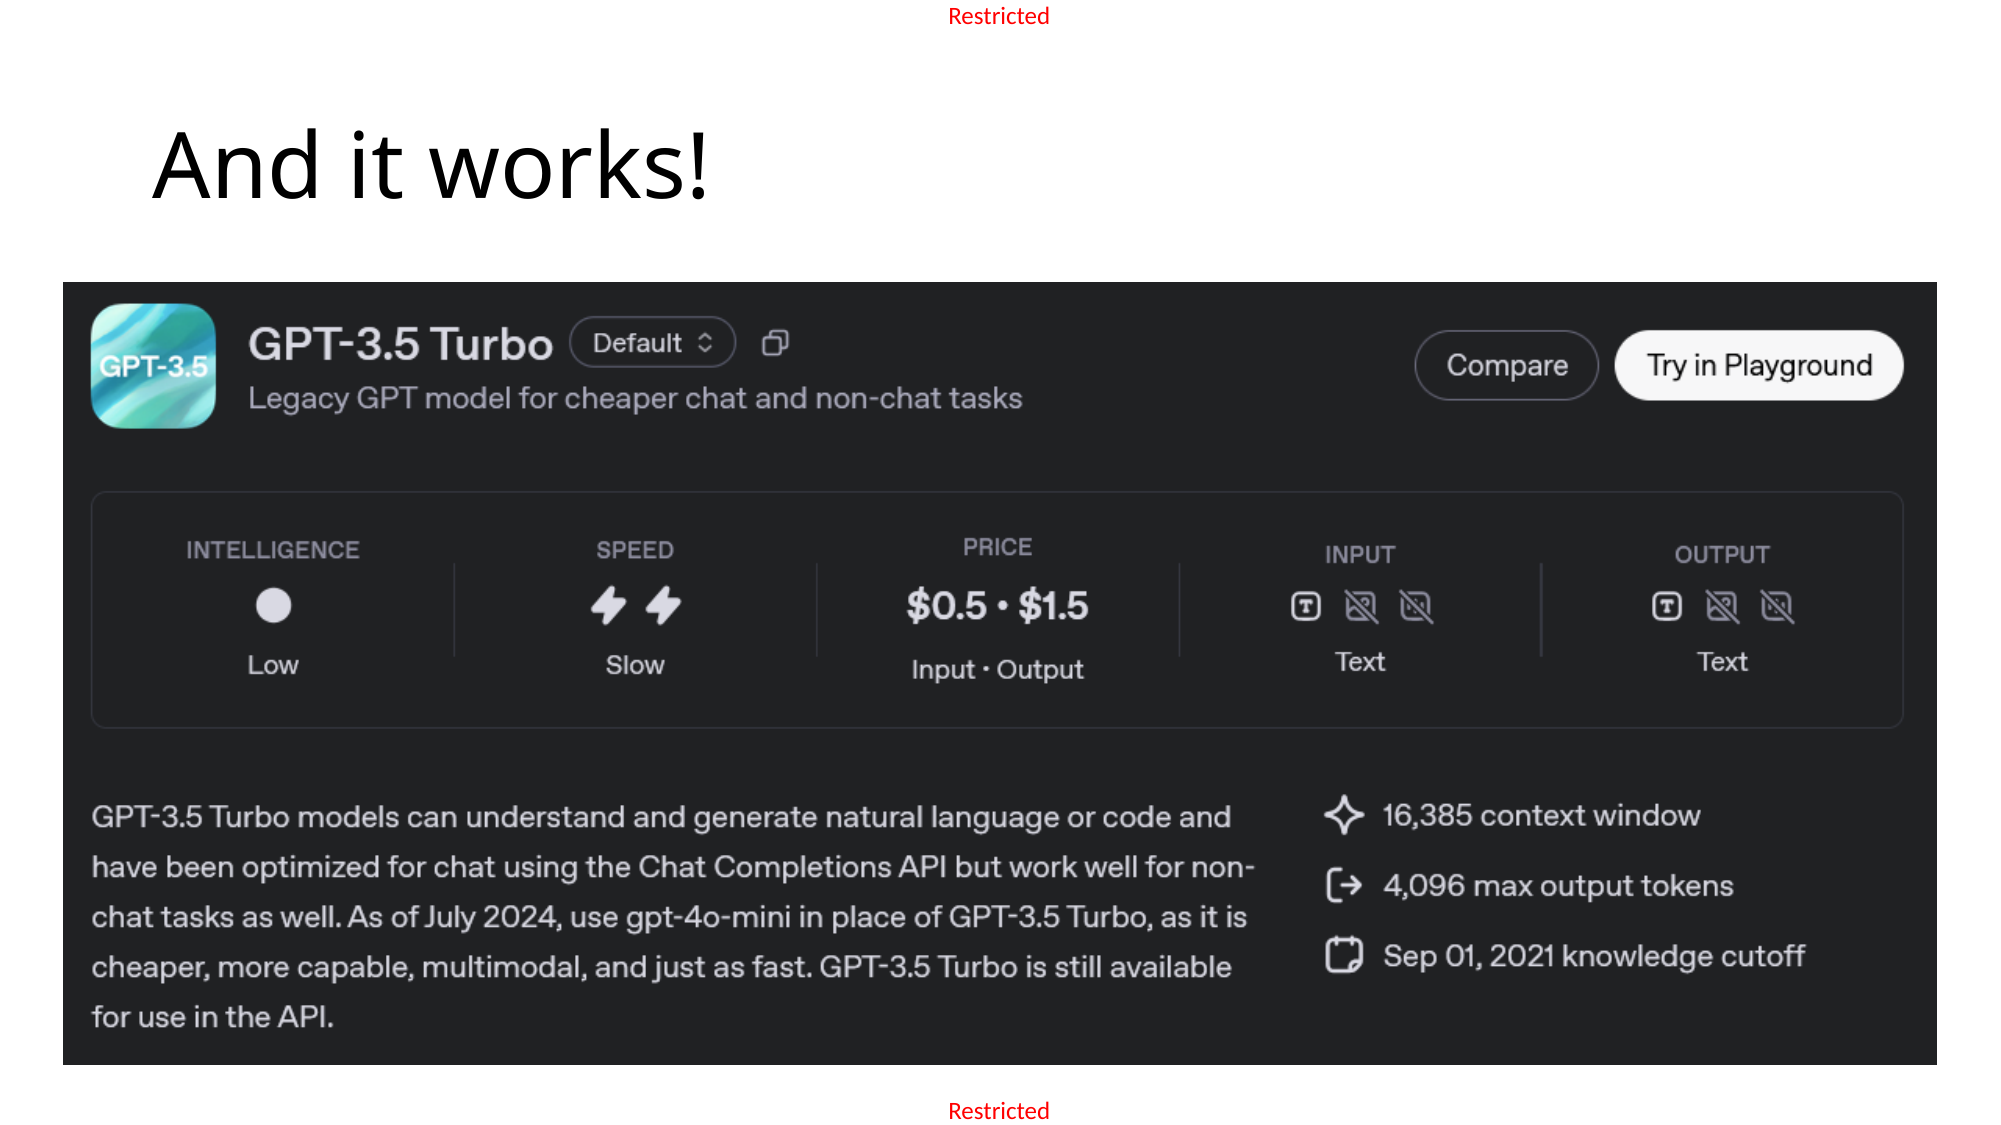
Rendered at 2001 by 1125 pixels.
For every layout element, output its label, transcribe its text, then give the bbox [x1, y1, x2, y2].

title And it works! [137, 59, 1863, 278]
picture [63, 282, 1937, 1066]
